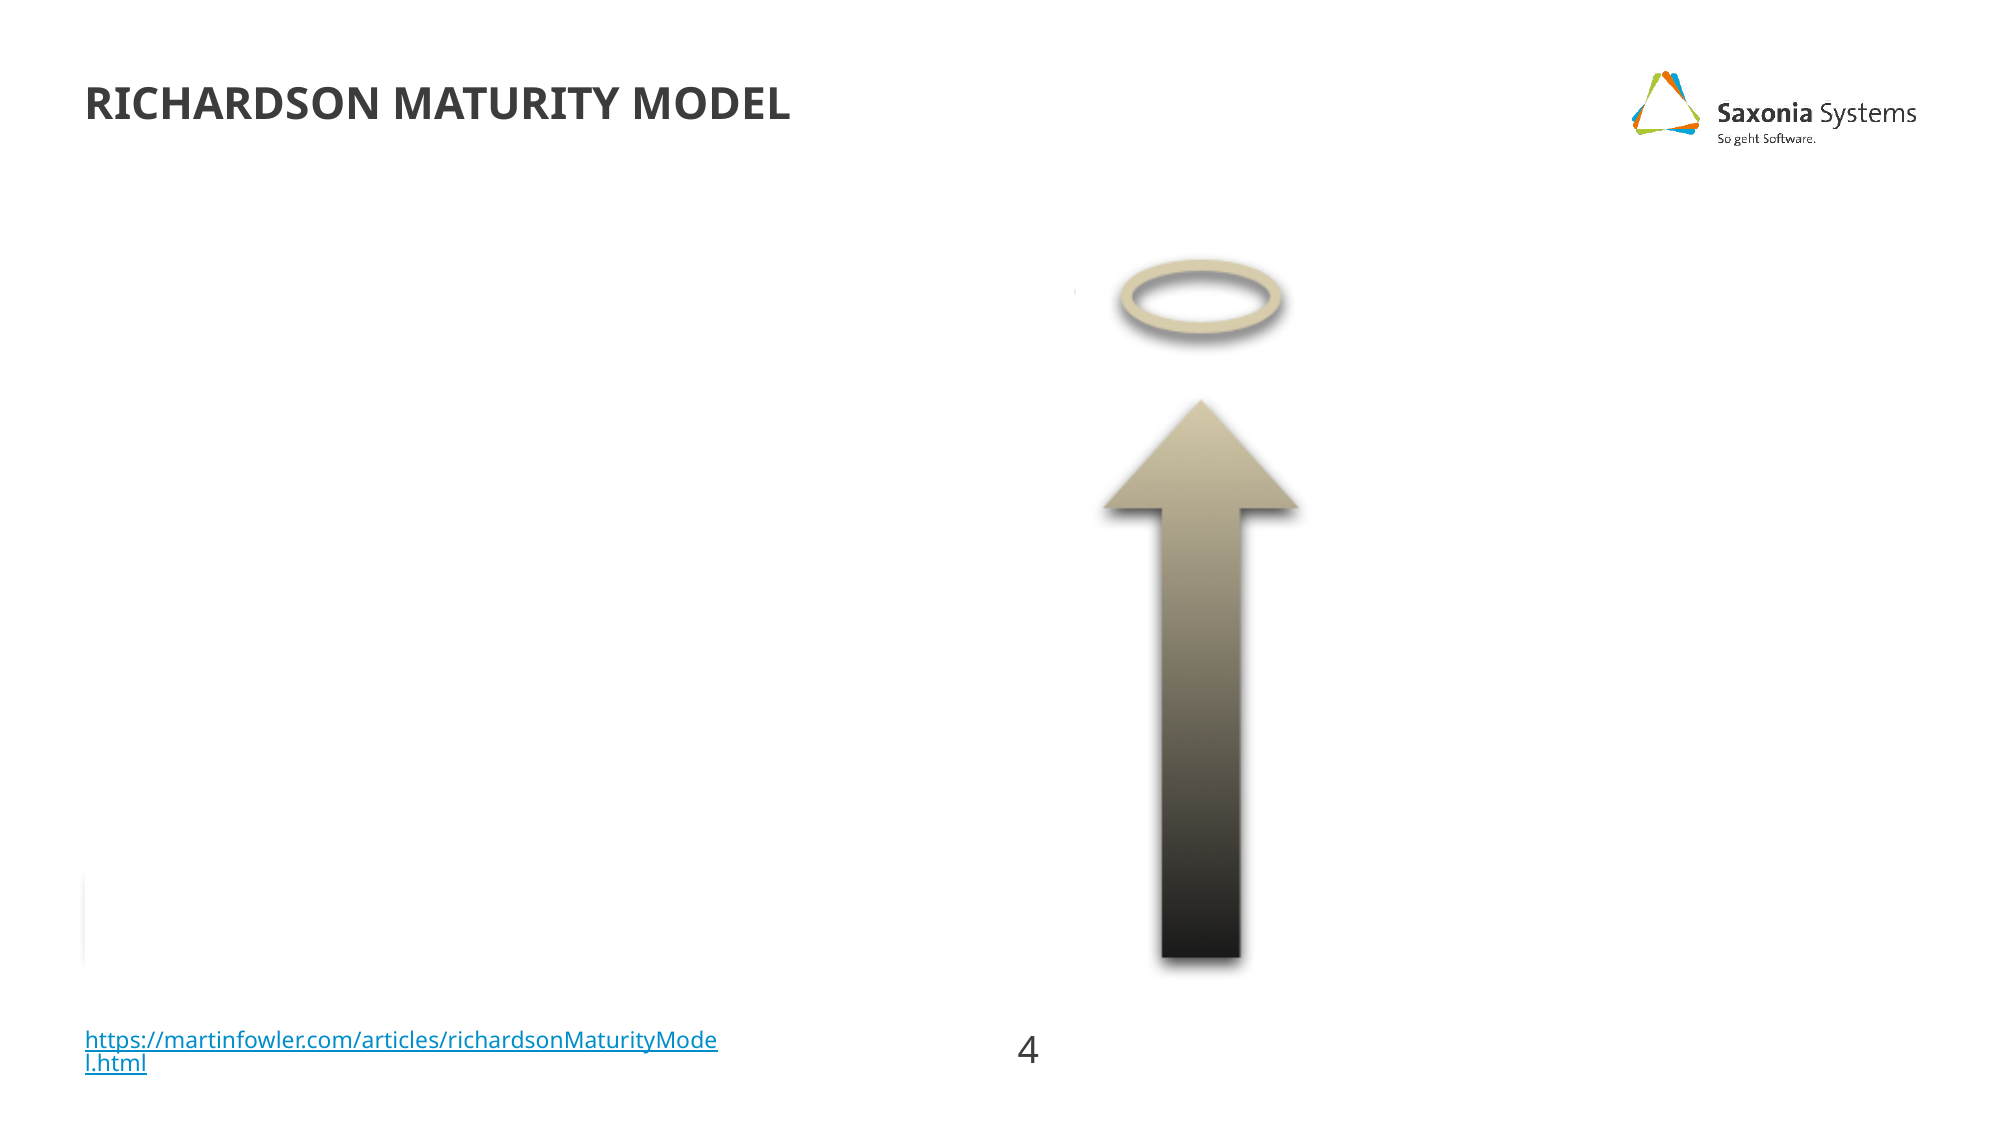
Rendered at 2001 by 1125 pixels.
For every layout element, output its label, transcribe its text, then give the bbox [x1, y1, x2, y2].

slide_number 4 [1002, 1018, 1104, 1078]
picture [1632, 68, 1916, 146]
picture [78, 249, 1317, 982]
title Richardson Maturity Model [70, 73, 1533, 137]
footer https://martinfowler.com/articles/richardsonMaturityModel.html [70, 1018, 737, 1078]
